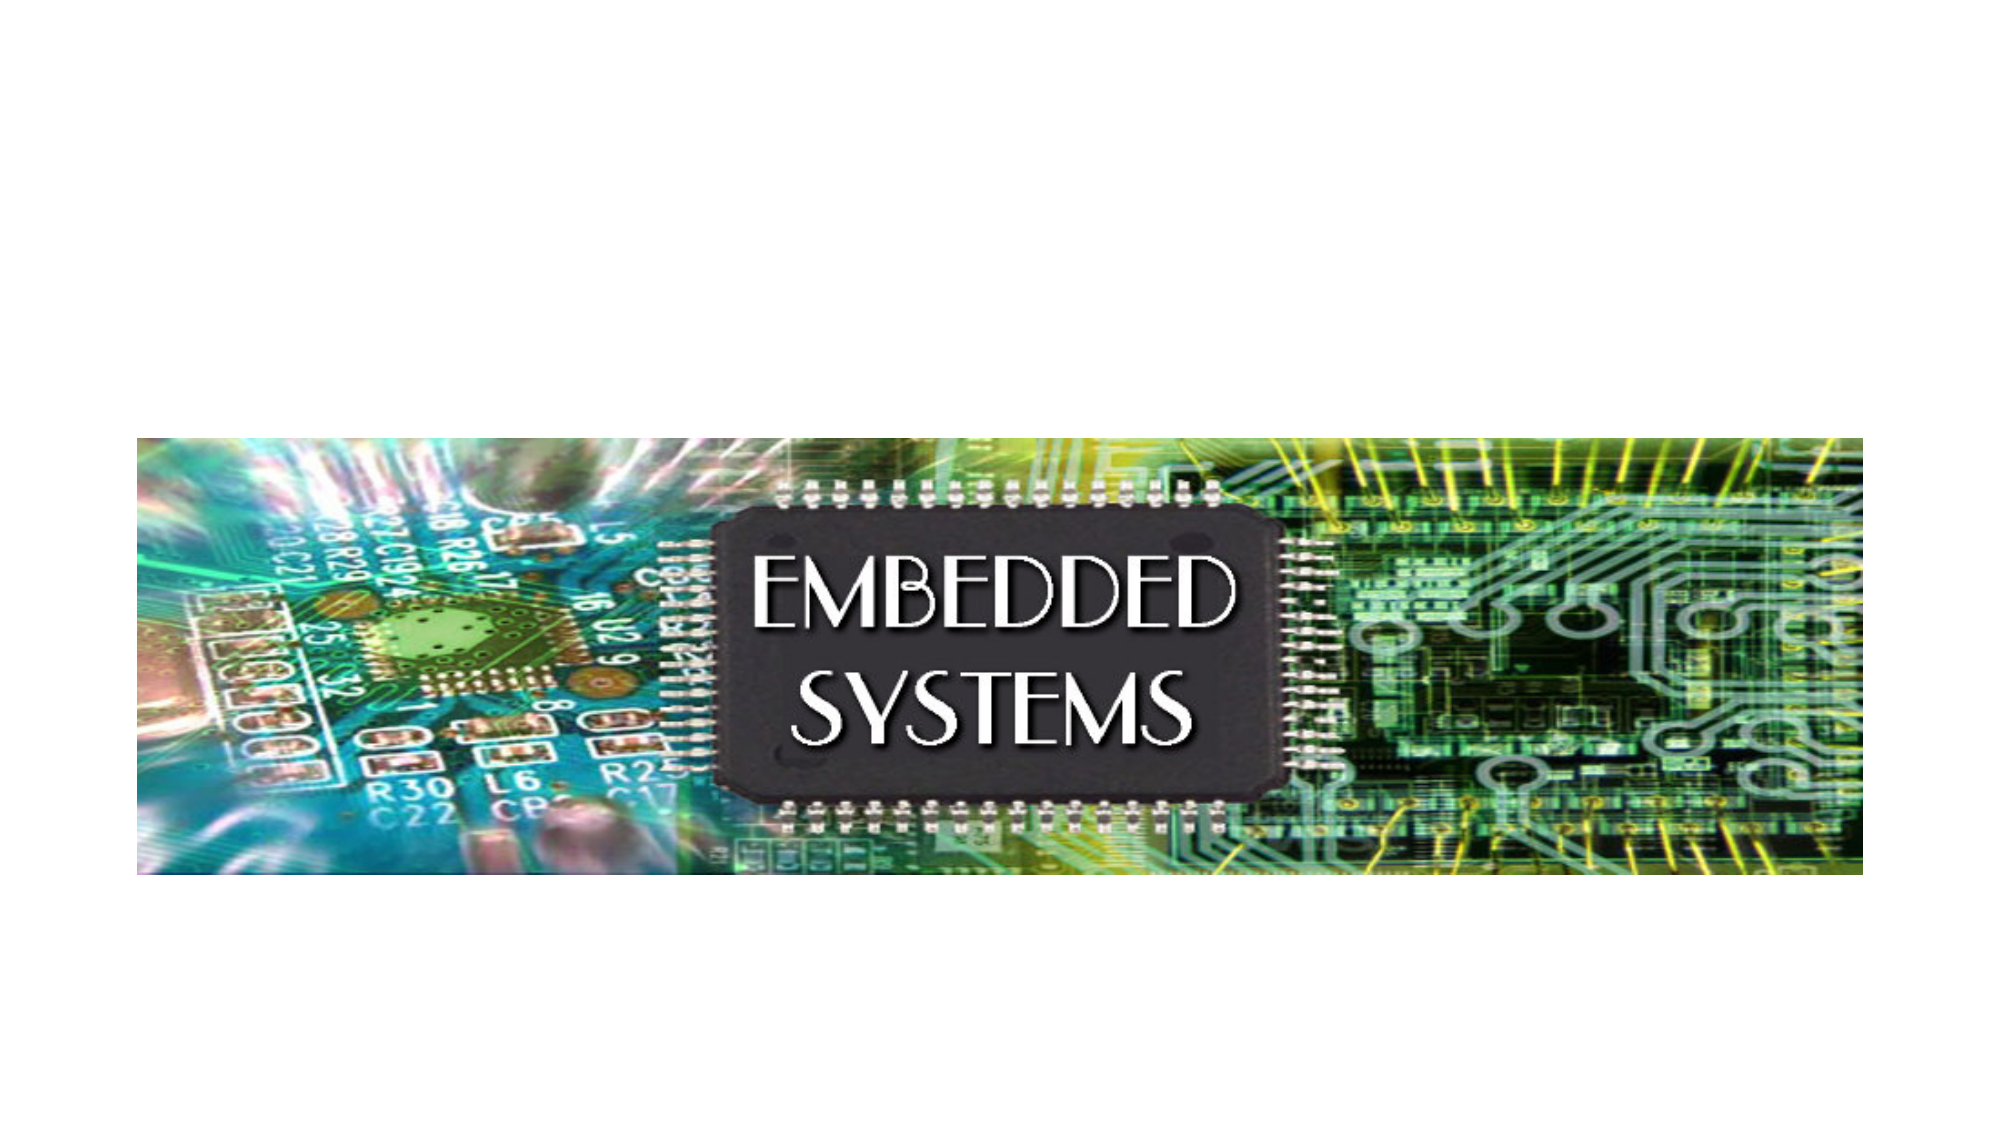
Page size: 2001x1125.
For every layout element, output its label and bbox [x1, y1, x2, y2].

list [137, 438, 1863, 875]
